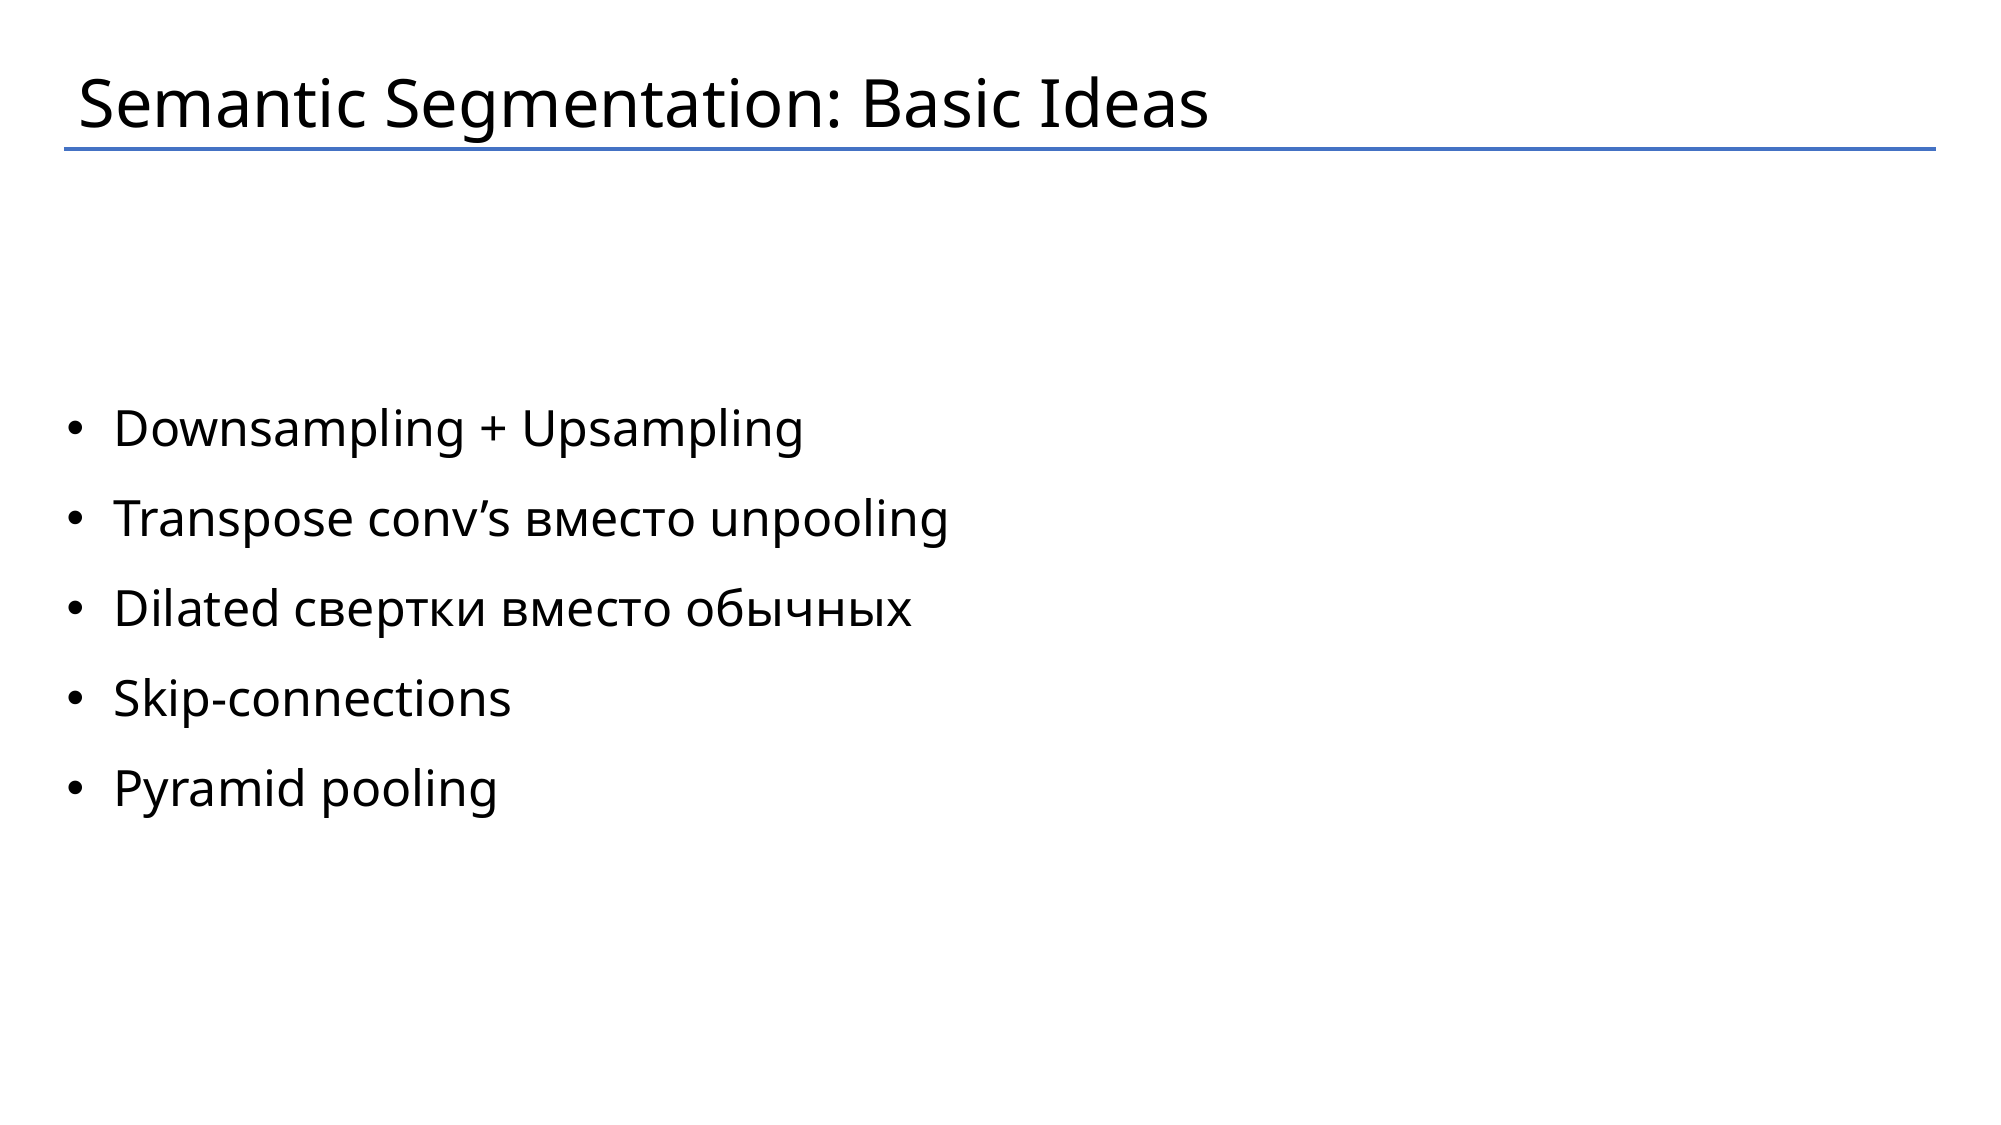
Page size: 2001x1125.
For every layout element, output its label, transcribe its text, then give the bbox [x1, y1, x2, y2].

text_box Downsampling + Upsampling Transpose conv’s вместо unpooling Dilated свертки вместо обычных Skip-connections Pyramid pooling [51, 359, 966, 825]
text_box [63, 52, 1936, 149]
